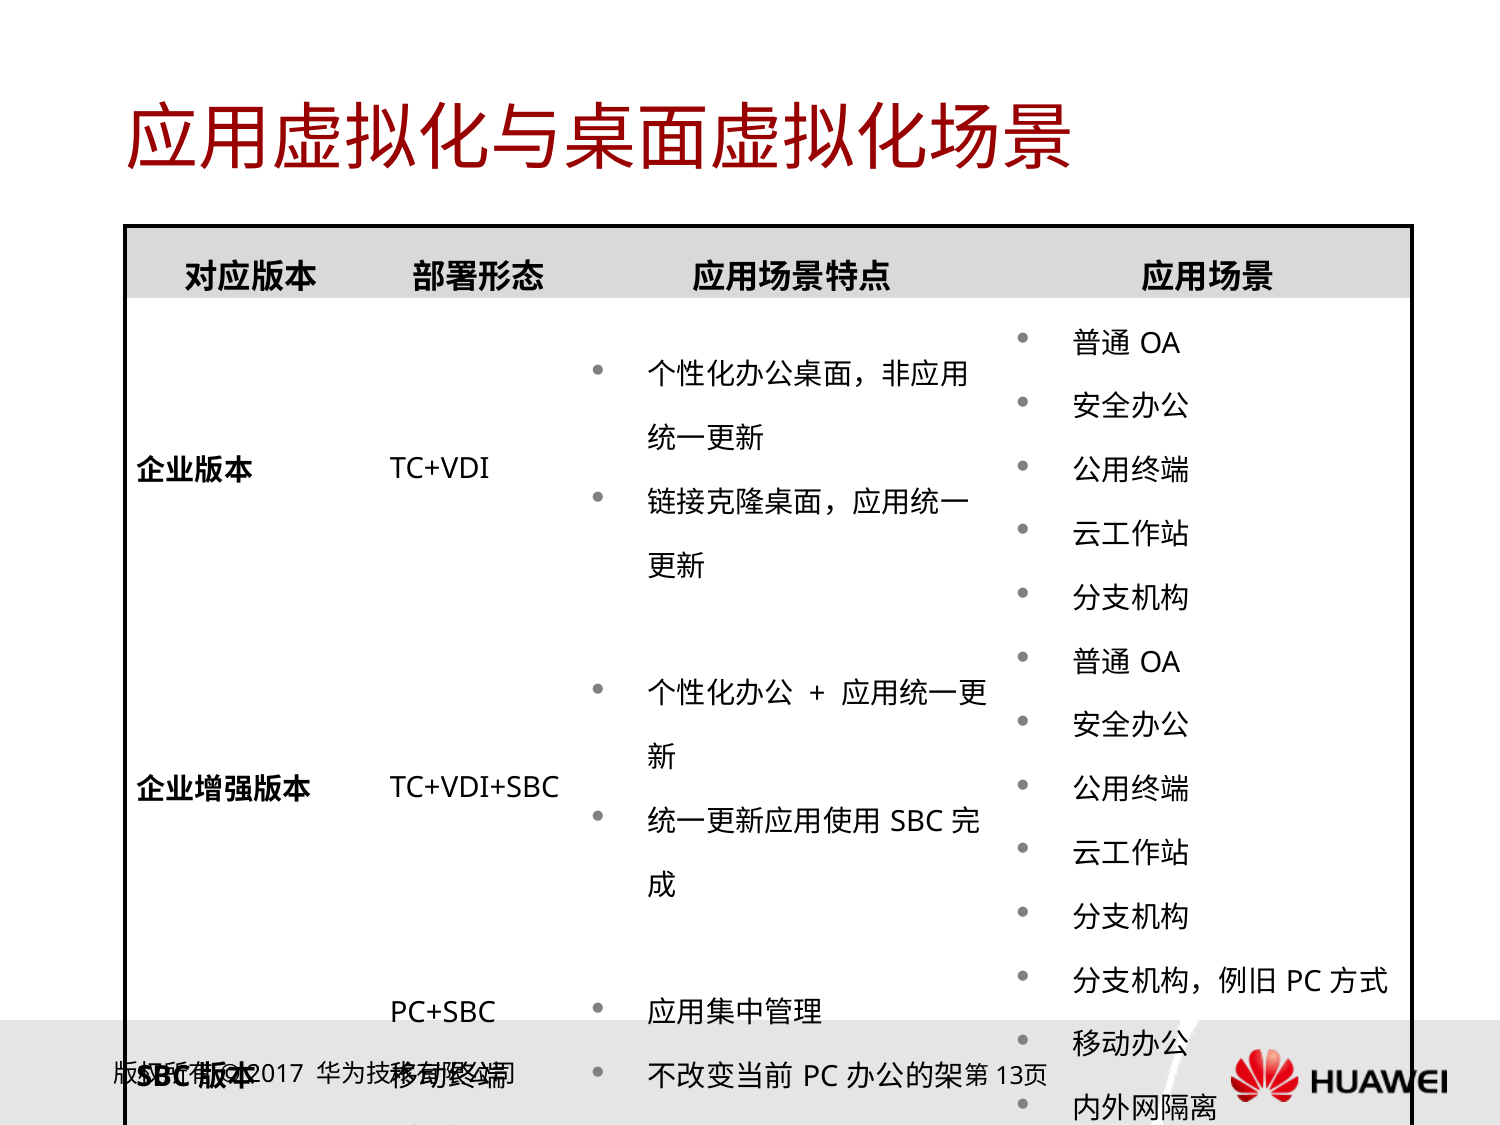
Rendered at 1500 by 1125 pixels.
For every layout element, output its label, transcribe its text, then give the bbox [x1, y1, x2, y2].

table_header 部署形态 [378, 228, 580, 298]
table_header 应用场景特点 [580, 228, 1005, 298]
table_cell 应用集中管理 不改变当前PC办公的架构，利旧PC [580, 936, 1005, 1125]
table_cell PC+SBC 移动终端+SBC [378, 936, 580, 1125]
table_cell 企业增强版本 [127, 617, 378, 936]
table_header 应用场景 [1005, 228, 1410, 298]
table_cell 个性化办公桌面，非应用统一更新 链接克隆桌面，应用统一更新 [580, 298, 1005, 617]
table_cell TC+VDI [378, 298, 580, 617]
table_cell 普通OA 安全办公 公用终端 云工作站 分支机构 [1005, 617, 1410, 936]
table_header 对应版本 [127, 228, 378, 298]
table_cell TC+VDI+SBC [378, 617, 580, 936]
table_cell 企业版本 [127, 298, 378, 617]
table_cell SBC版本 [127, 936, 378, 1125]
picture [1414, 1020, 1500, 1125]
title 应用虚拟化与桌面虚拟化场景 [111, 63, 1412, 207]
table_cell 个性化办公 + 应用统一更新 统一更新应用使用SBC完成 [580, 617, 1005, 936]
table_cell 分支机构，例旧PC方式 移动办公 内外网隔离 简单任务办公，外设少 [1005, 936, 1410, 1125]
table_cell 普通OA 安全办公 公用终端 云工作站 分支机构 [1005, 298, 1410, 617]
picture [0, 1020, 123, 1125]
